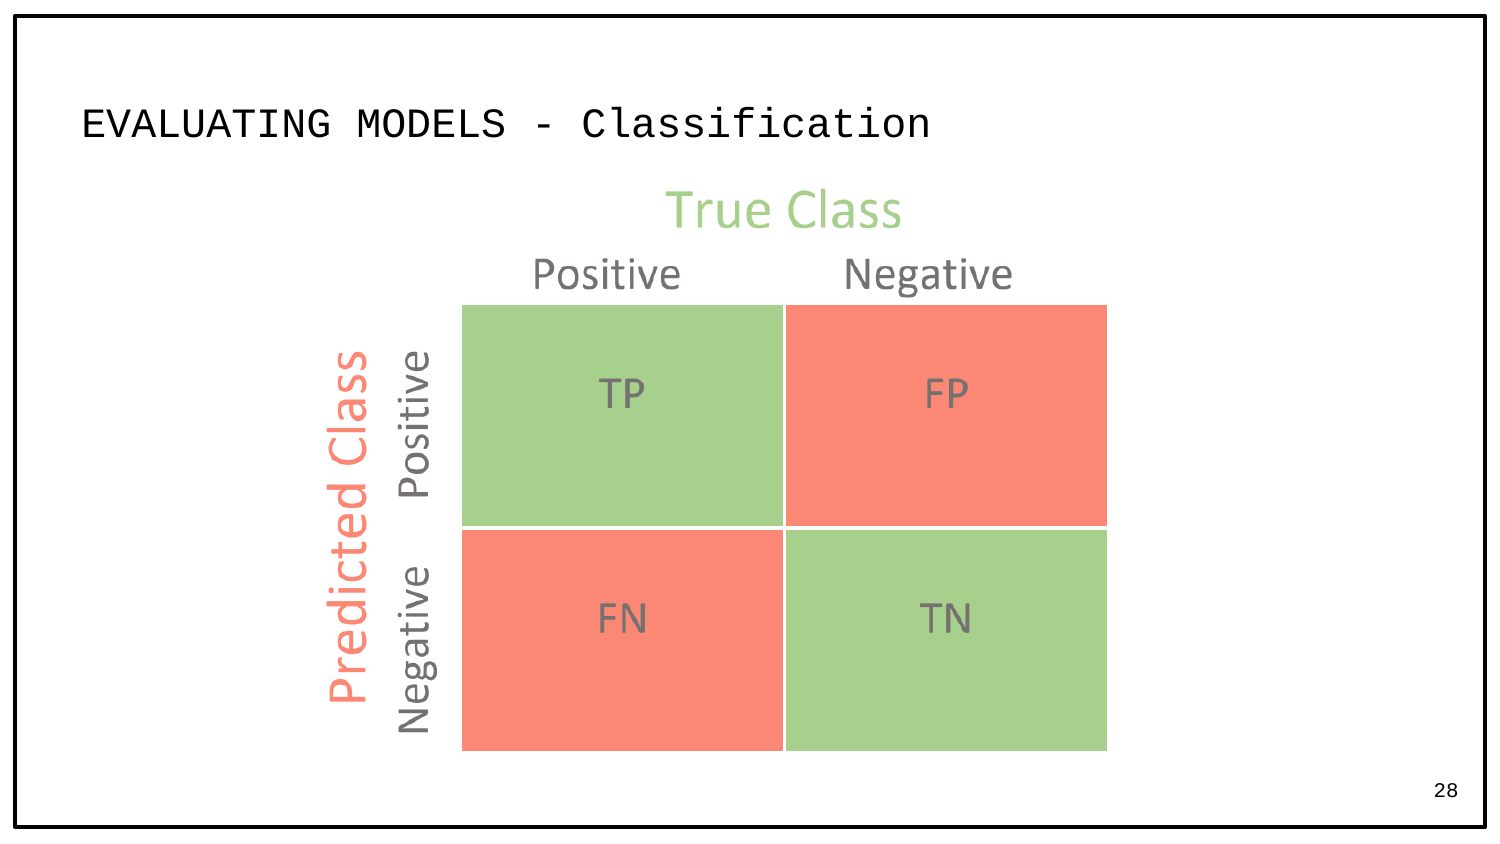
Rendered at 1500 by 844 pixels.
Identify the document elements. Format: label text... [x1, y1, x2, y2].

slide_number 28 [1398, 761, 1474, 810]
title EVALUATING MODELS - Classification [66, 81, 1417, 149]
picture [0, 0, 1500, 844]
